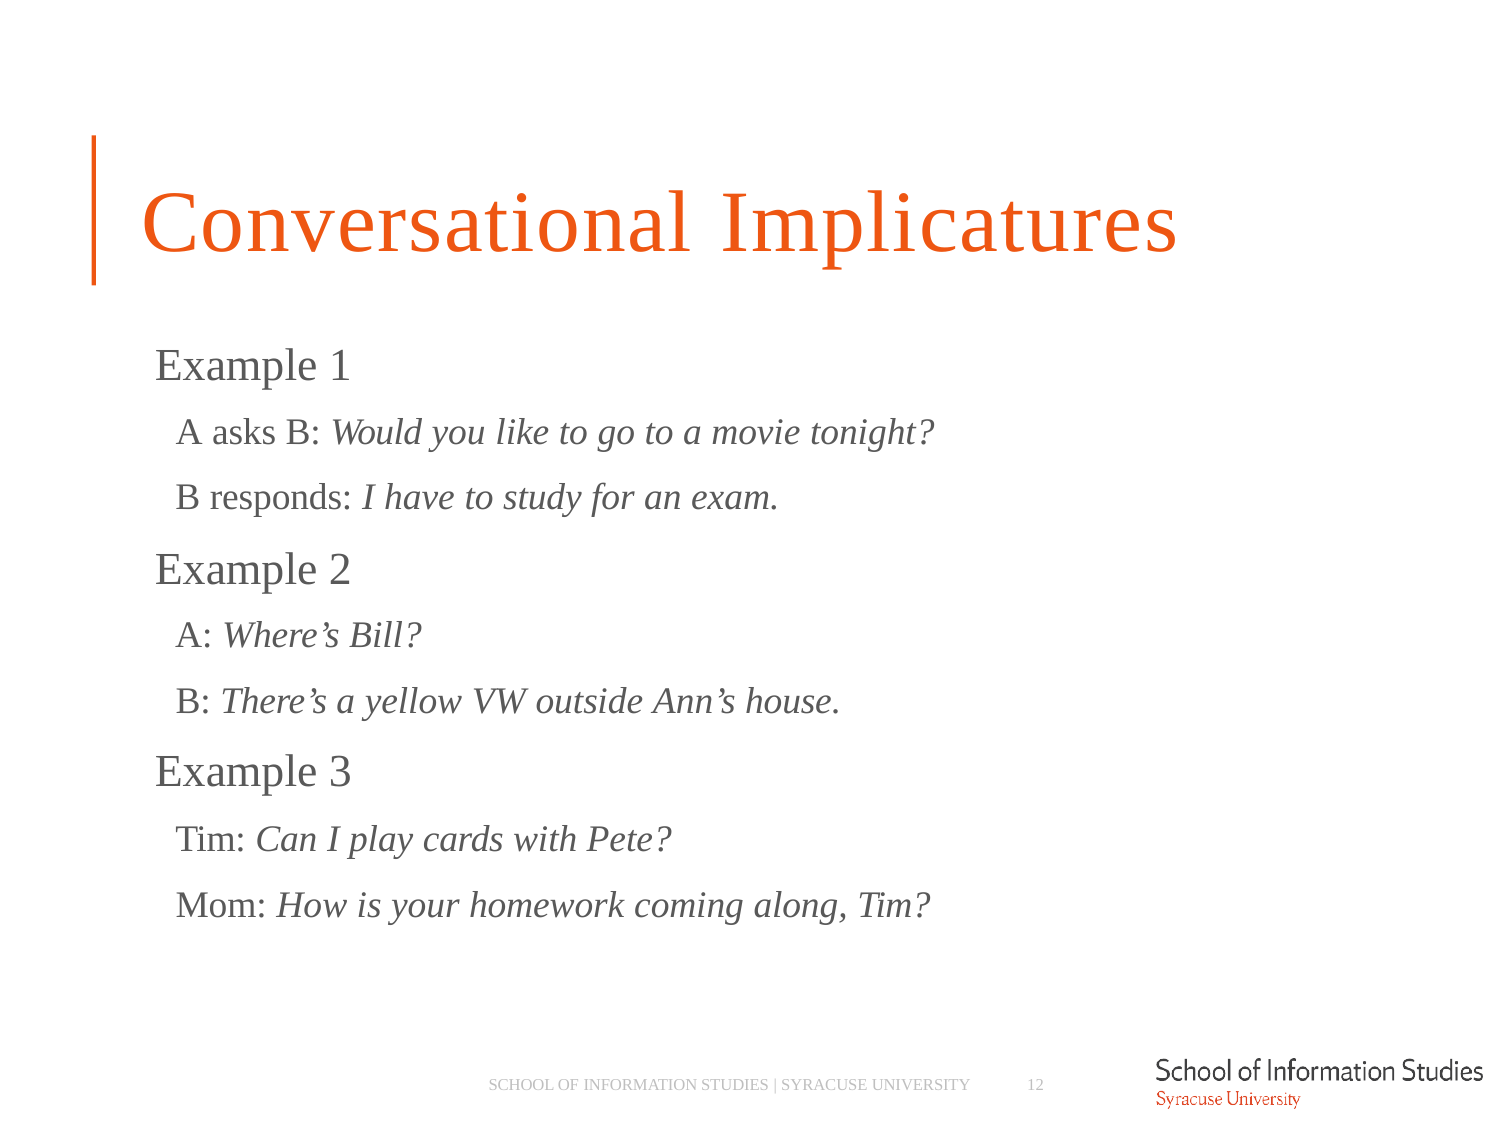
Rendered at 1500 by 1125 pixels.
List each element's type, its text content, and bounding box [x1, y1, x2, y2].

picture [1156, 1058, 1483, 1109]
title Conversational Implicatures [138, 162, 1188, 353]
footer SCHOOL OF INFORMATION STUDIES | SYRACUSE UNIVERSITY [486, 1073, 979, 1125]
text_box Example 1 ­ A asks B: Would you like to go to a movie tonight? ­ B responds: I have to study for an exam. Example 2 ­ A: Where’s Bill? ­ B: There’s a yellow VW outside Ann’s house. Example 3 ­ Tim: Can I play cards with Pete? ­ Mom: How is your homework coming along, Tim? [152, 310, 946, 926]
slide_number 12 [1020, 1073, 1050, 1125]
